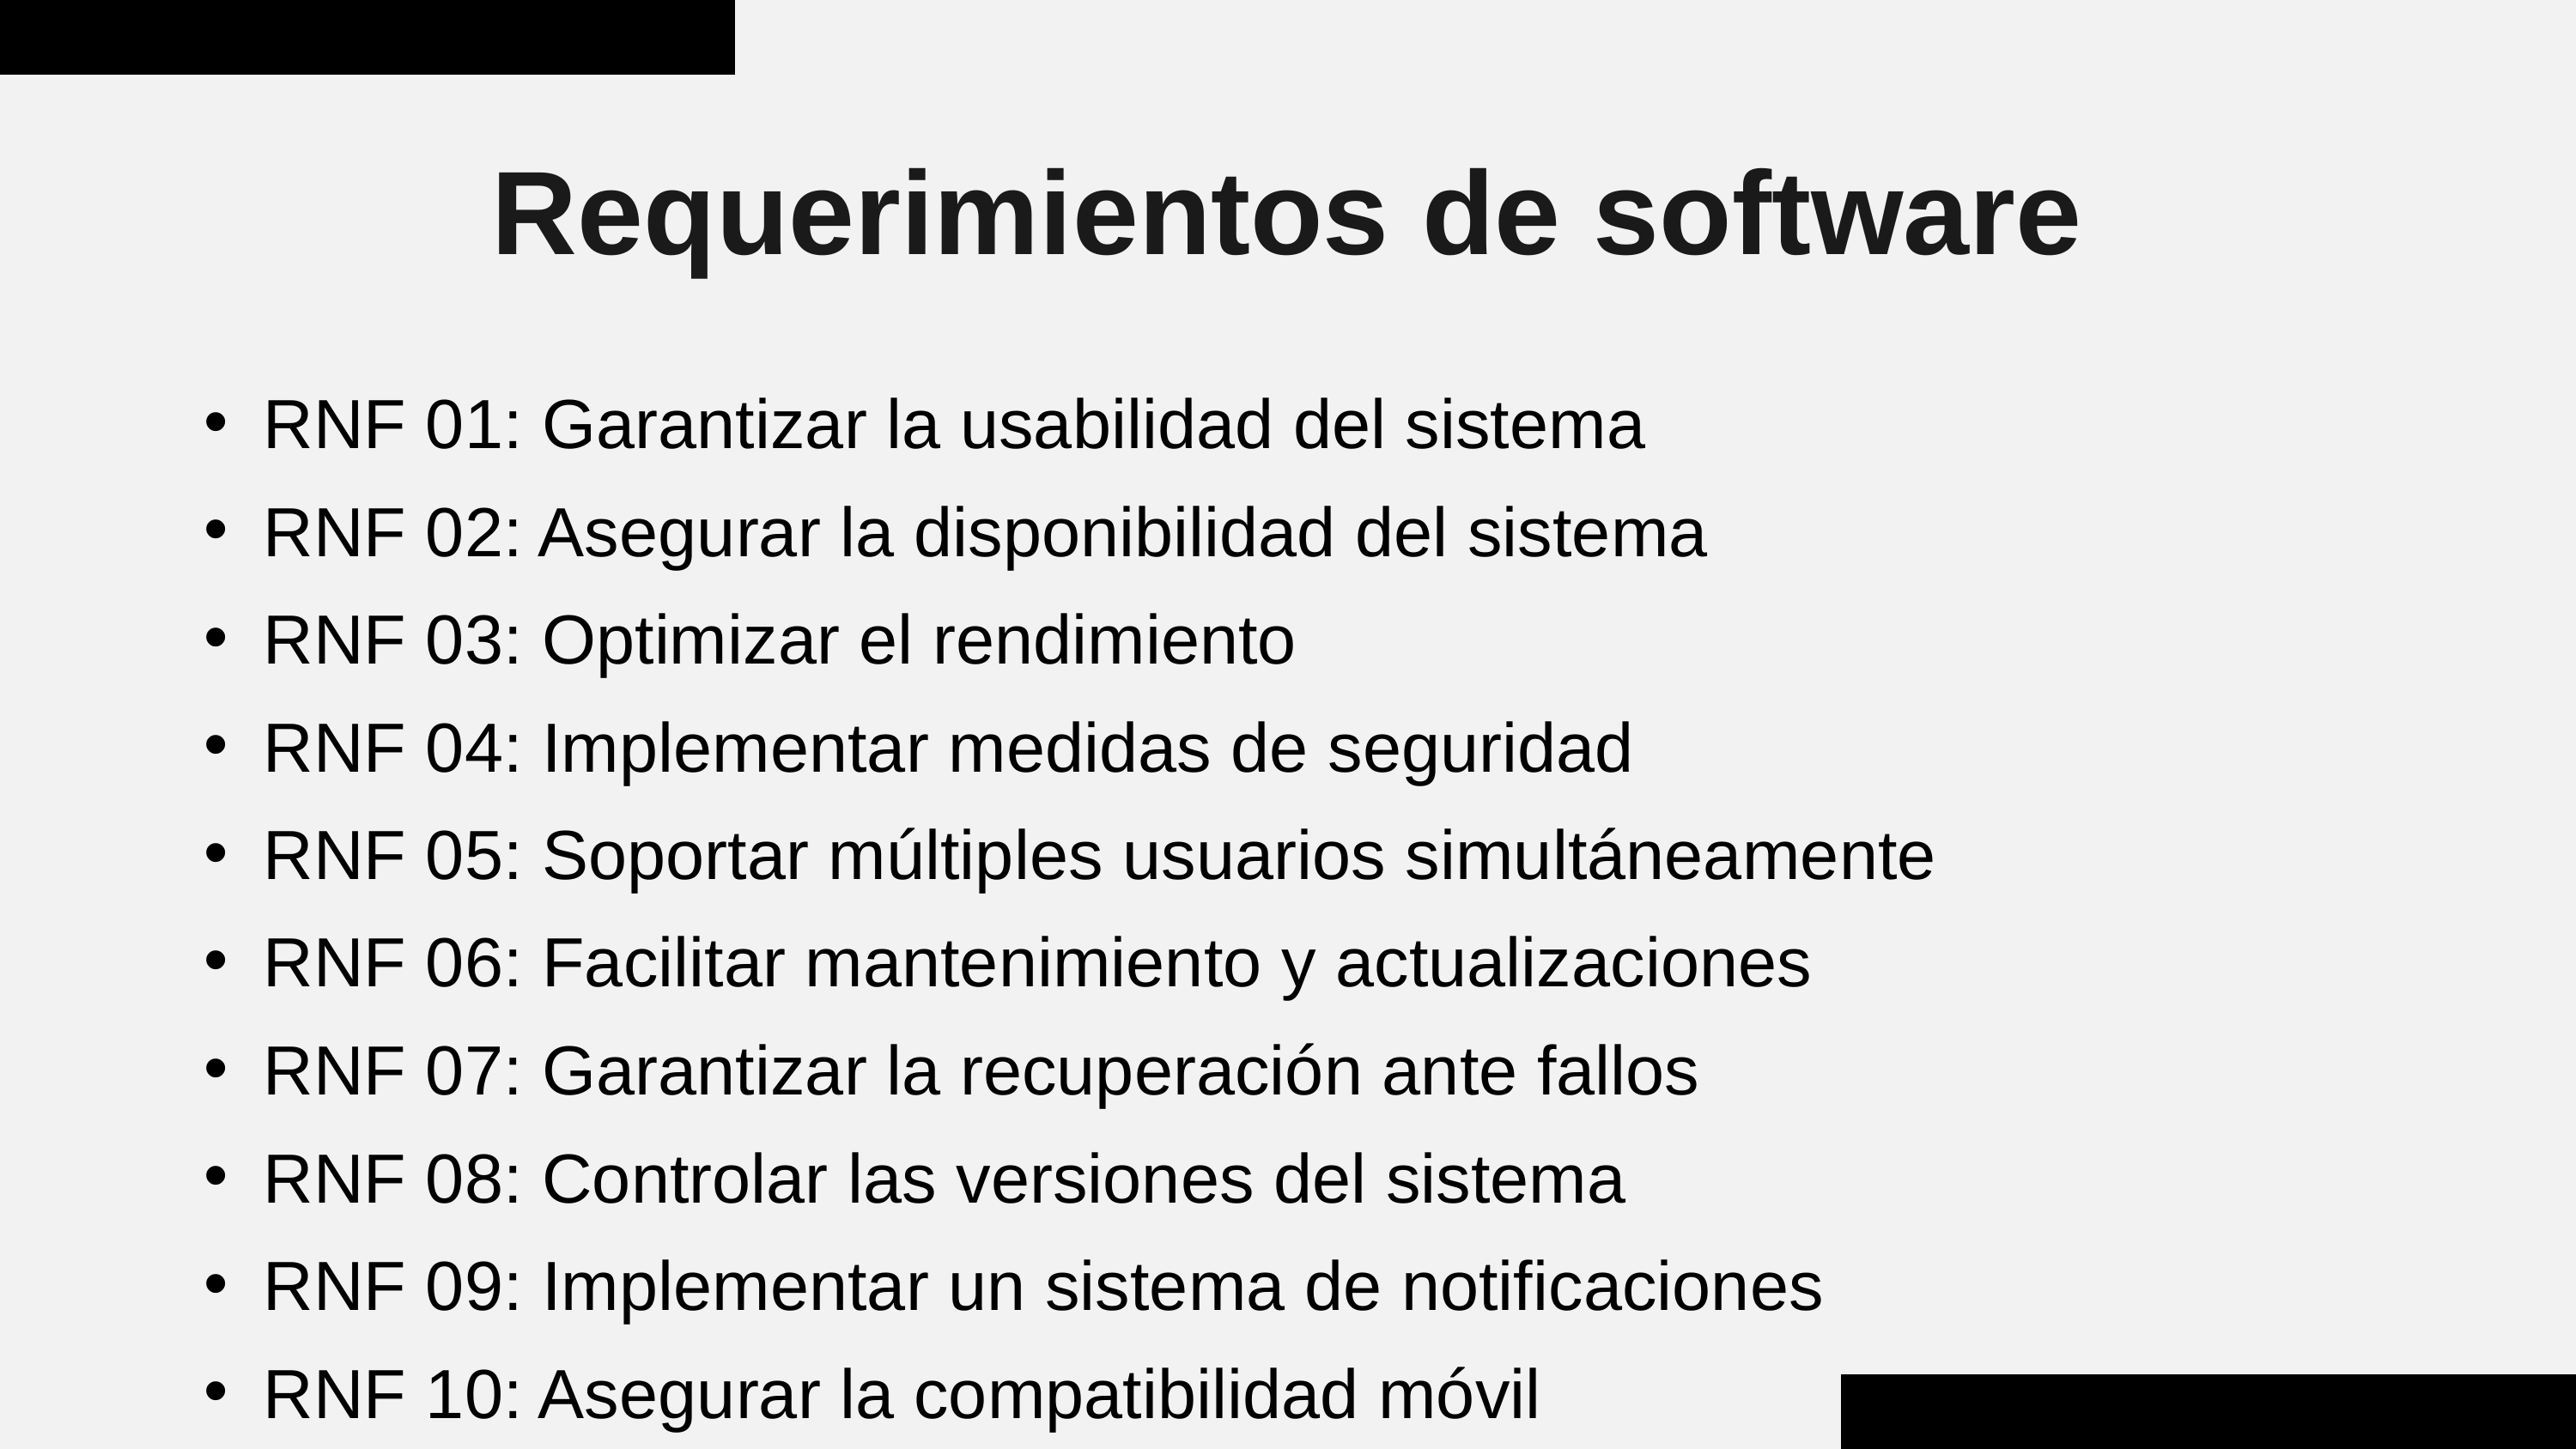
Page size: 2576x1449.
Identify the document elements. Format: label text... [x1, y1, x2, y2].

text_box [0, 0, 736, 75]
text_box RNF 01: Garantizar la usabilidad del sistema RNF 02: Asegurar la disponibilidad del sistema RNF 03: Optimizar el rendimiento RNF 04: Implementar medidas de seguridad RNF 05: Soportar múltiples usuarios simultáneamente RNF 06: Facilitar mantenimiento y actualizaciones RNF 07: Garantizar la recuperación ante fallos RNF 08: Controlar las versiones del sistema RNF 09: Implementar un sistema de notificaciones RNF 10: Asegurar la compatibilidad móvil [144, 355, 2208, 1449]
text_box Requerimientos de software [293, 108, 2283, 278]
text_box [1840, 1363, 2576, 1449]
